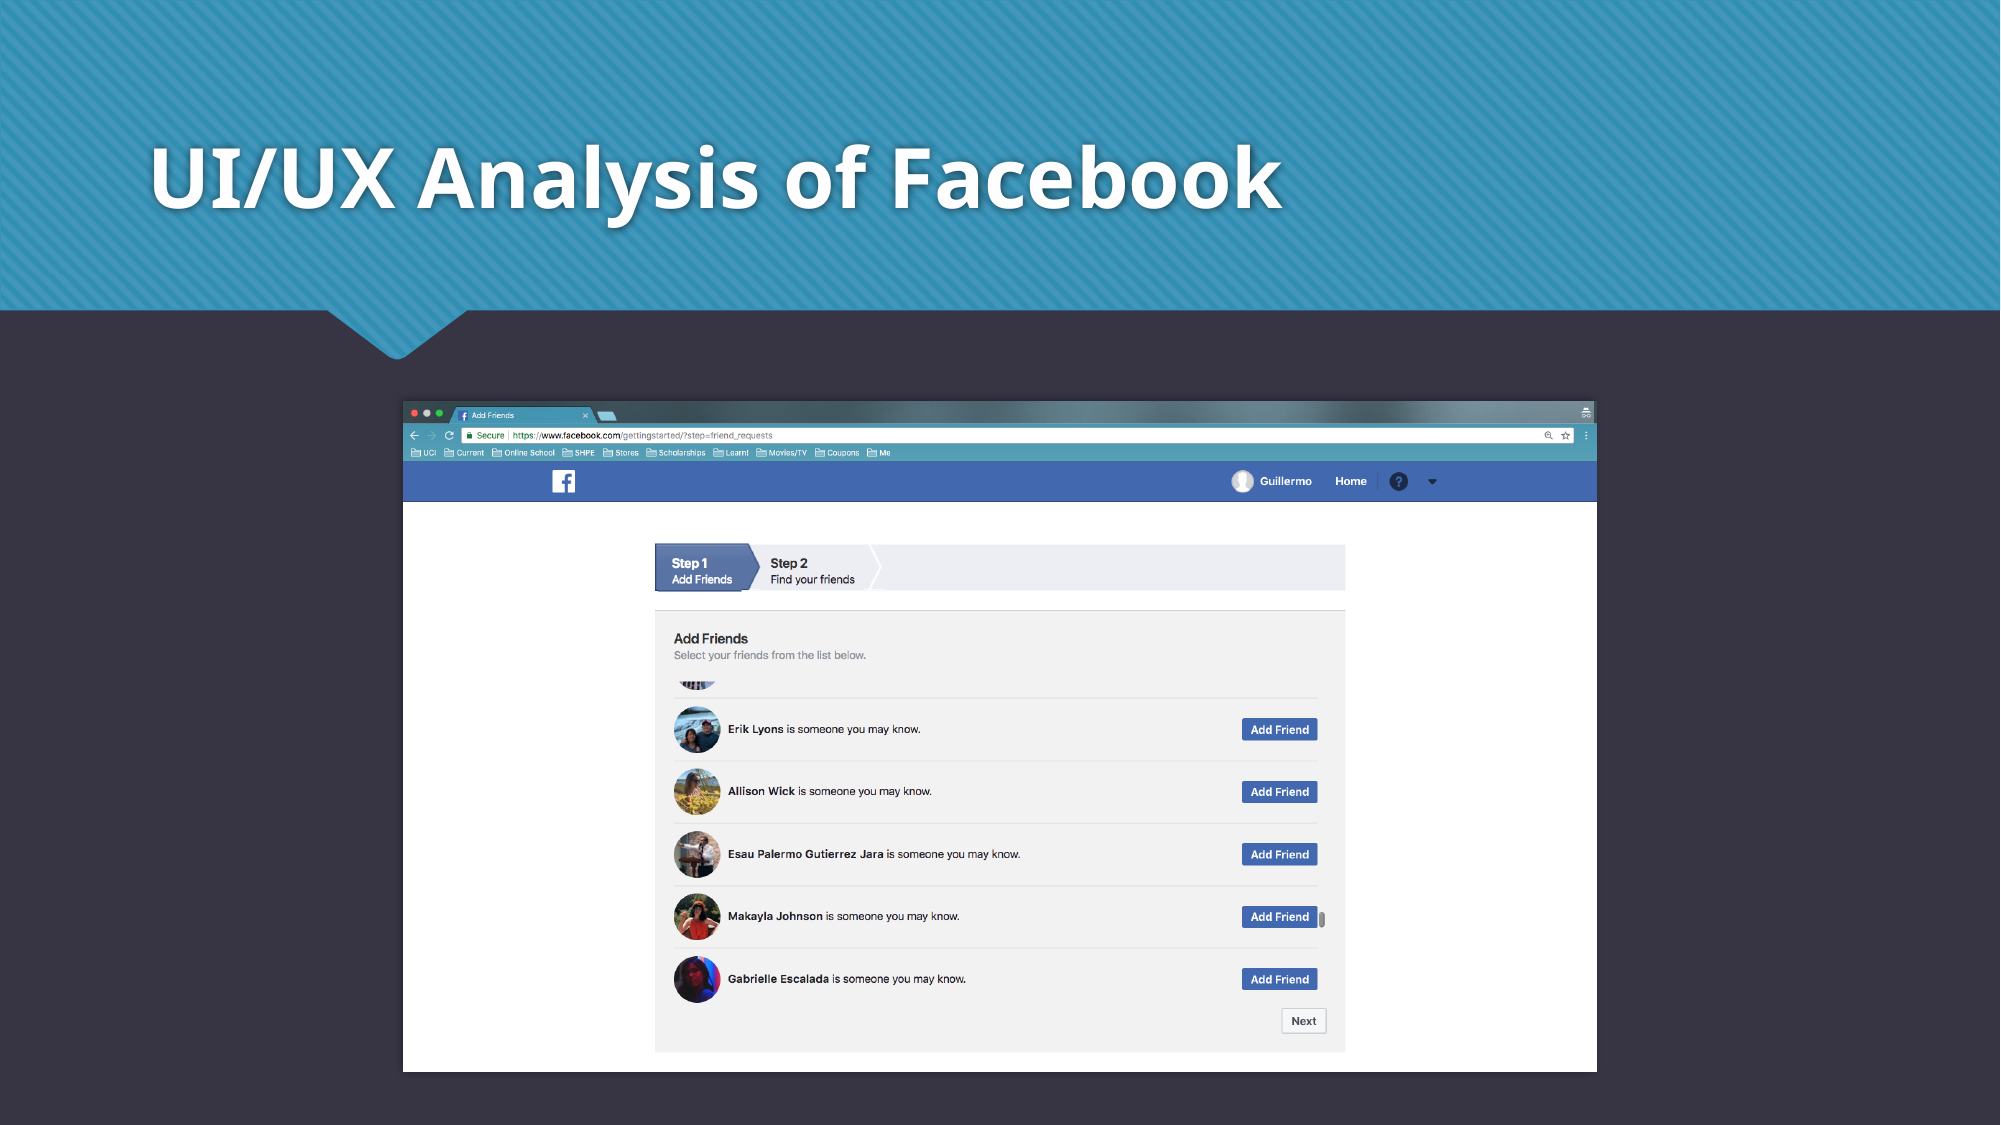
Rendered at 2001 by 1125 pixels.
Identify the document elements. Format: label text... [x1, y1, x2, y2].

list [403, 400, 1597, 1073]
title UI/UX Analysis of Facebook [132, 73, 1868, 233]
